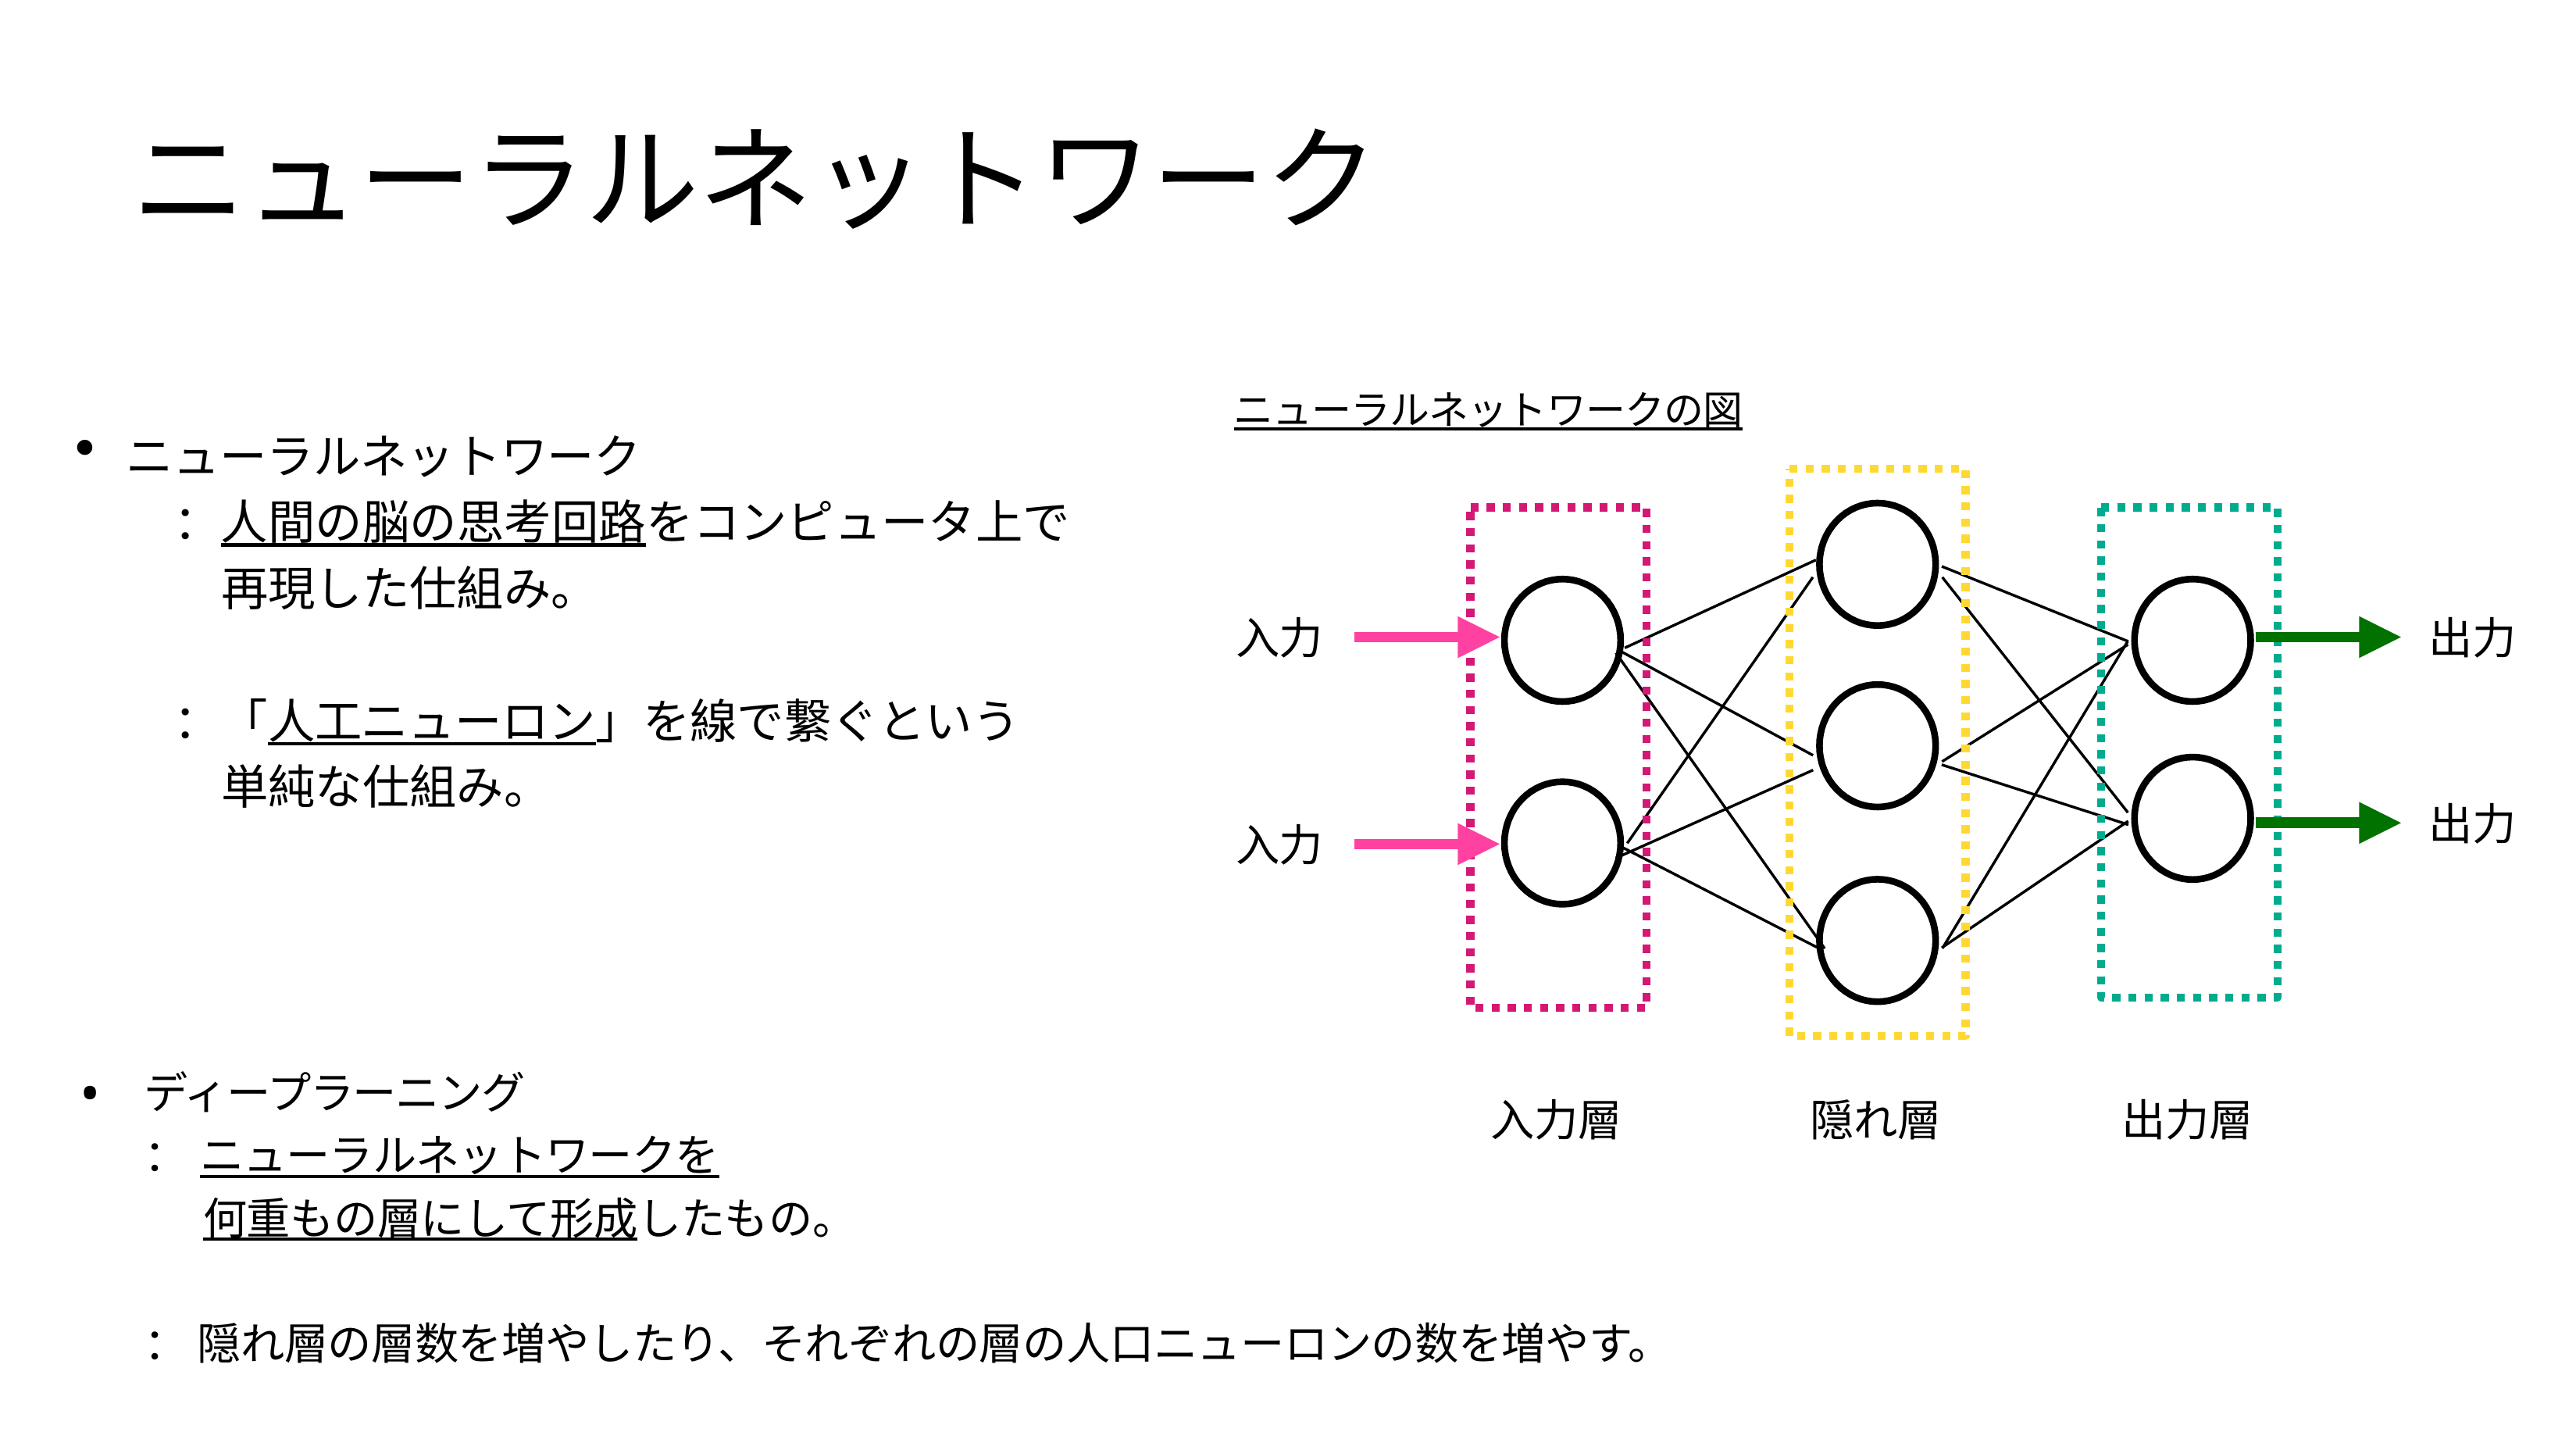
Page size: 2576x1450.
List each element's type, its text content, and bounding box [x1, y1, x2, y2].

title ニューラルネットワーク [130, 105, 1458, 349]
text_box ニューラルネットワークの図 [1232, 382, 1754, 433]
text_box 出力 [2427, 608, 2520, 663]
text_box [1354, 464, 2402, 1041]
text_box 入力 [1234, 608, 1326, 663]
text_box ： 隠れ層の層数を増やしたり、それぞれの層の人口ニューロンの数を増やす。 [142, 1313, 1704, 1369]
text_box • [78, 1056, 111, 1124]
text_box 入力層 [1489, 1091, 1626, 1145]
text_box 入力 [1234, 815, 1326, 870]
text_box 出力 [2427, 794, 2520, 849]
text_box ディープラーニング ： ニューラルネットワークを 何重もの層にして形成したもの。 [142, 1053, 867, 1244]
text_box 出力層 [2120, 1091, 2257, 1145]
text_box 隠れ層 [1808, 1091, 1945, 1145]
text_box ニューラルネットワーク ：人間の脳の思考回路をコンピュータ上で再現した仕組み。 ：「人工ニューロン」を線で繋ぐという単純な仕組み。 [73, 415, 1082, 815]
